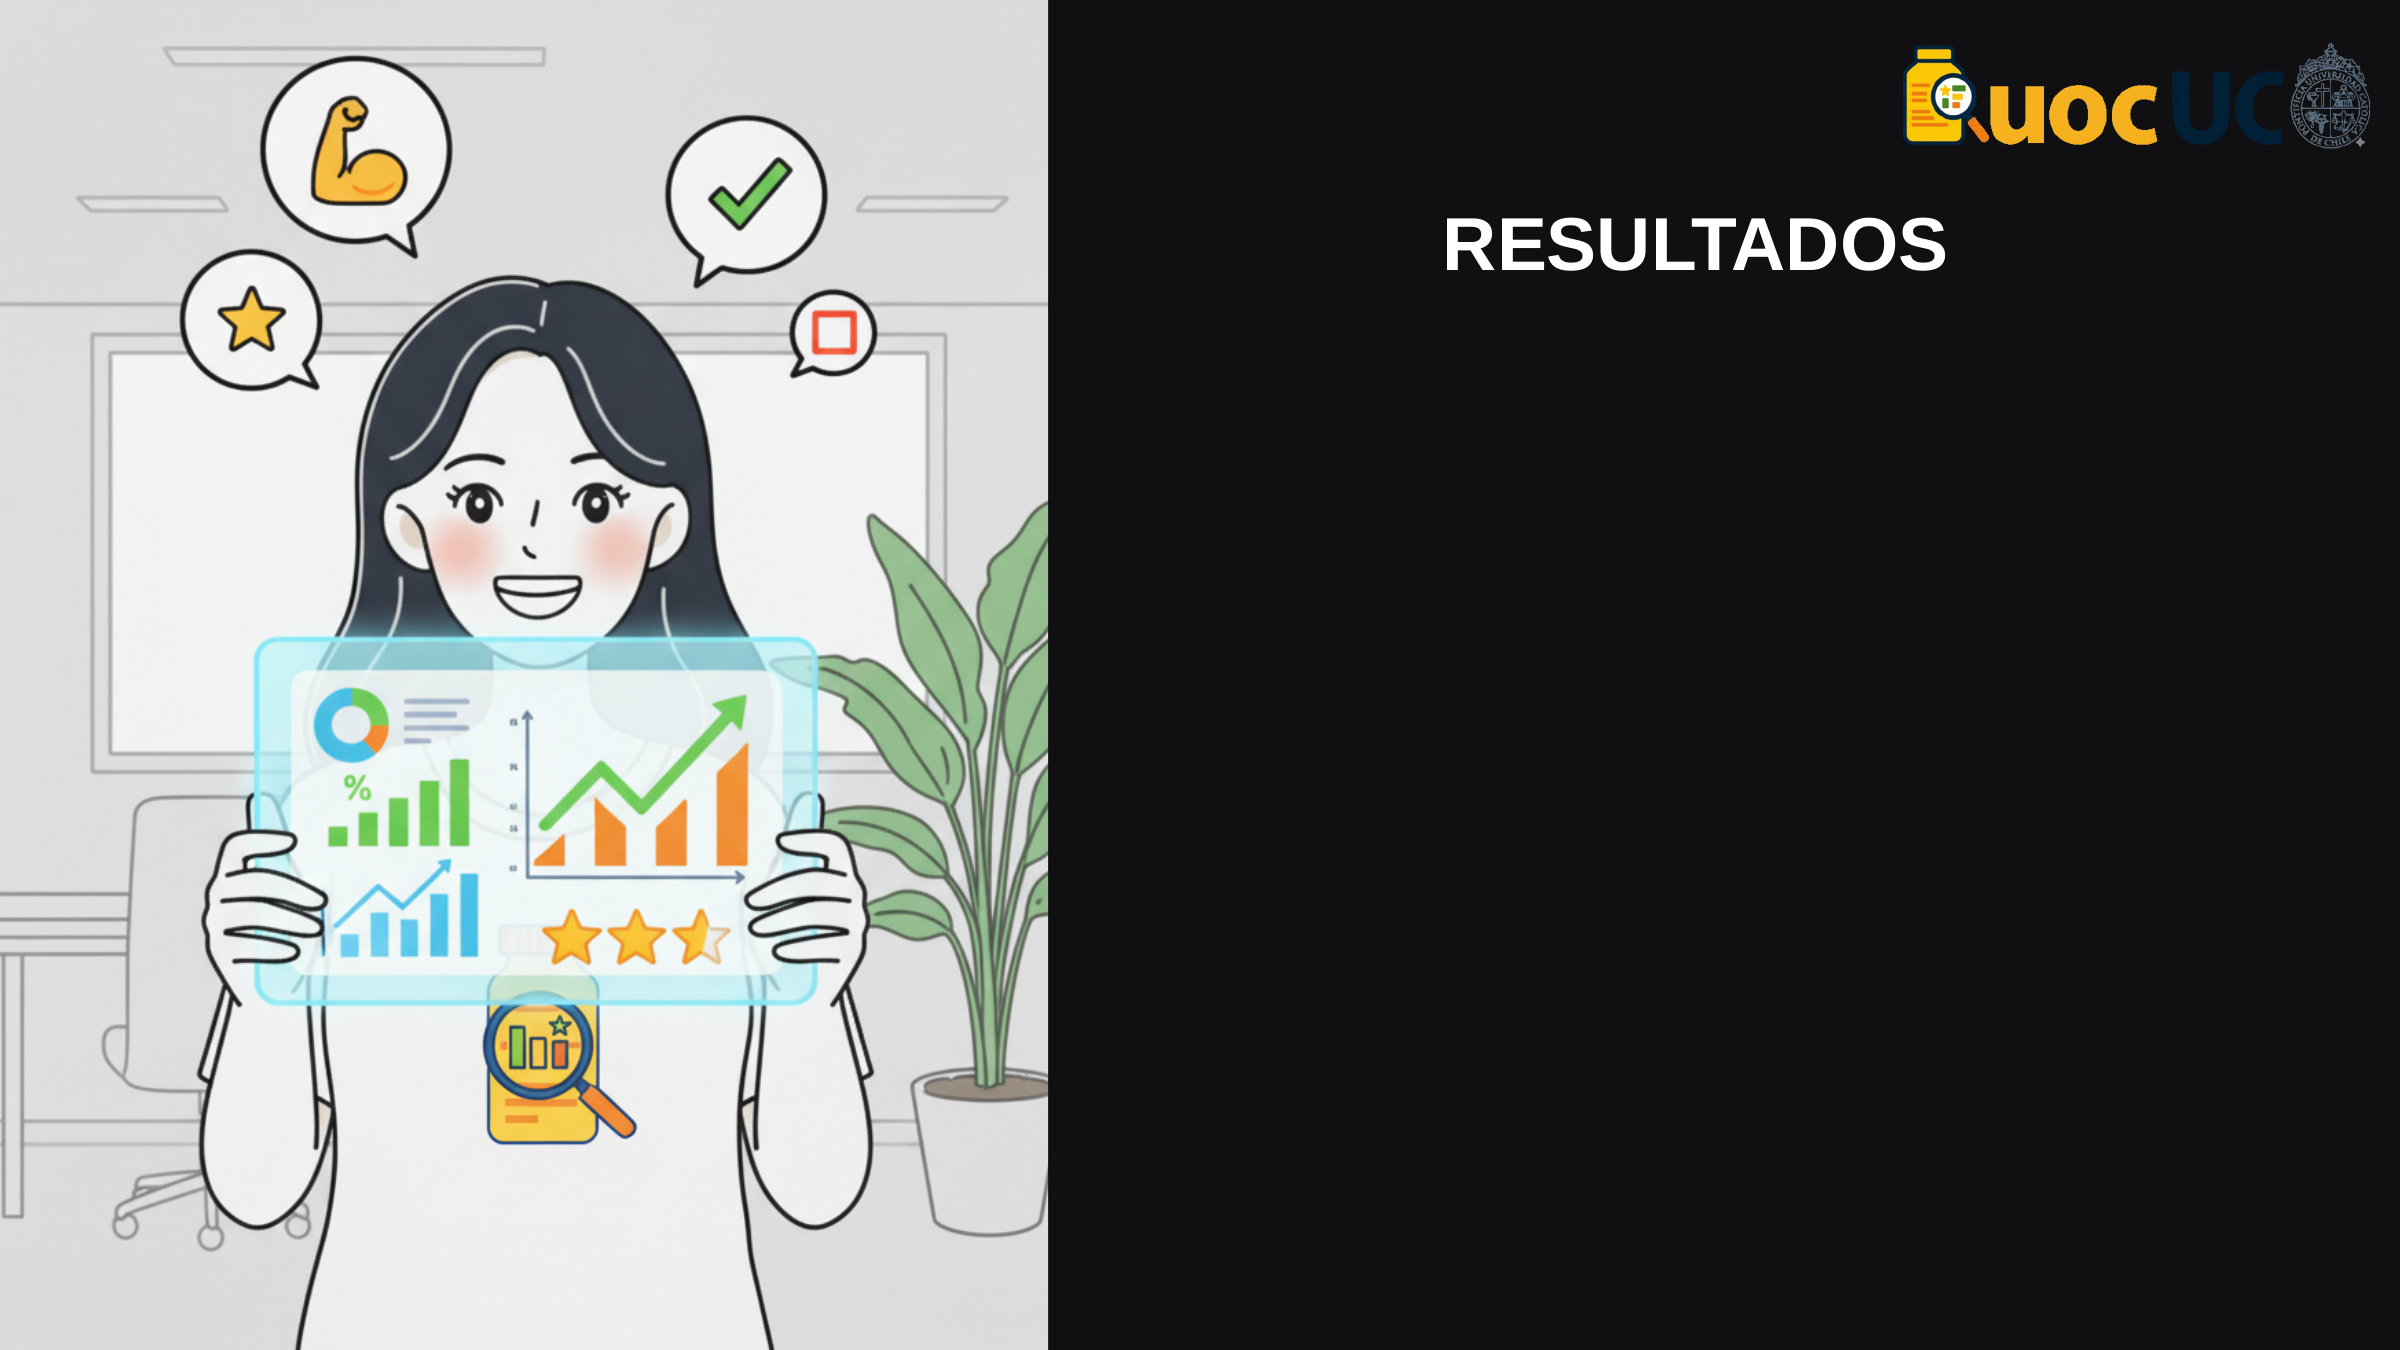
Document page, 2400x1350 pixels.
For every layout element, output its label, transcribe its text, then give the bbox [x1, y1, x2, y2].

picture [0, 0, 1049, 1350]
text_box RESULTADOS [1053, 172, 2400, 266]
picture [1901, 36, 2373, 155]
